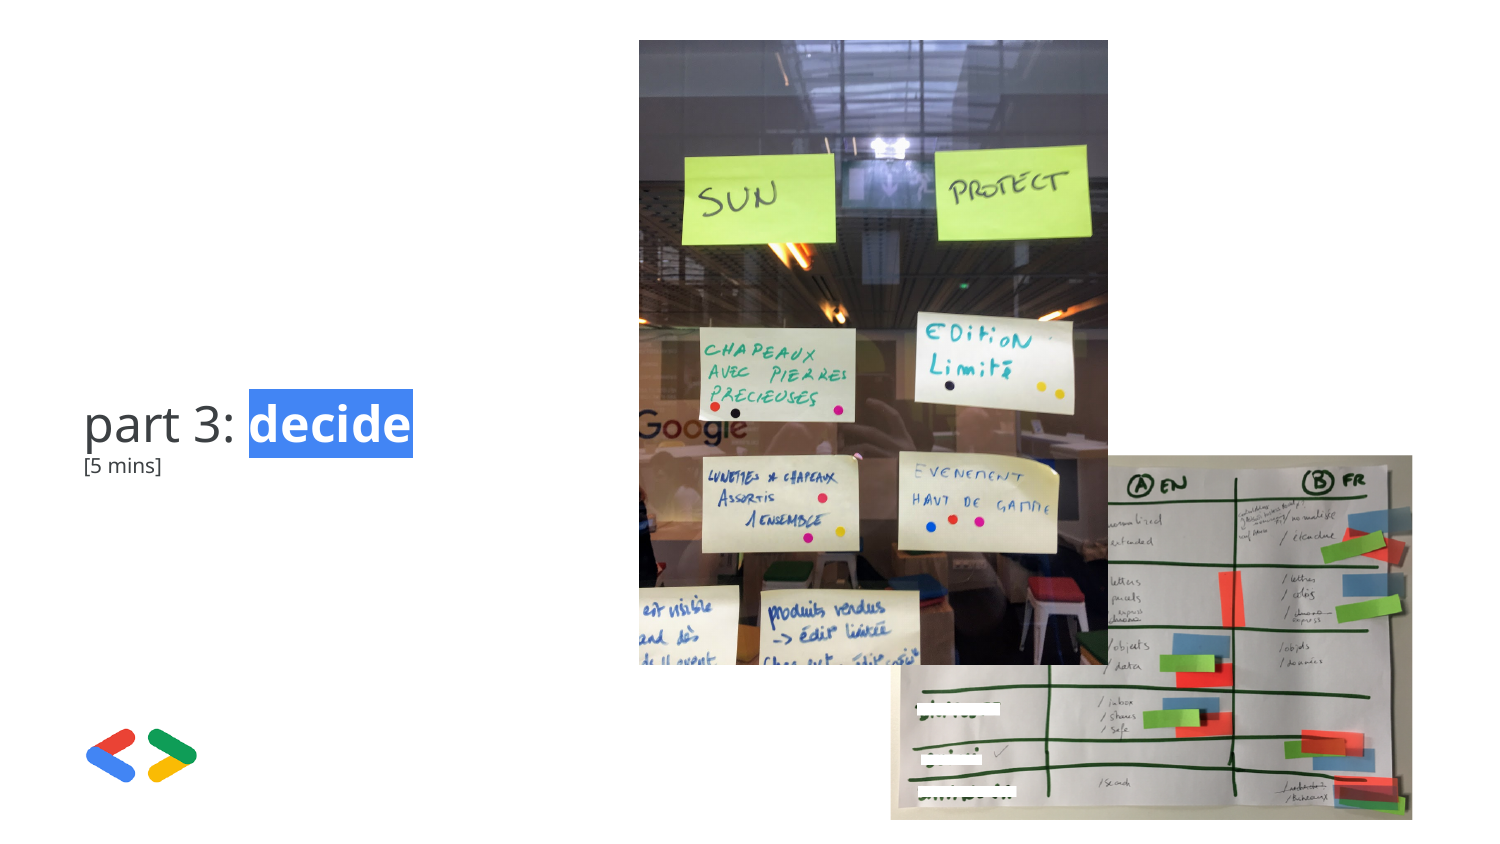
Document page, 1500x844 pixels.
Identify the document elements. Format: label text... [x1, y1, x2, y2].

picture [83, 727, 198, 784]
picture [639, 40, 1418, 826]
text_box part 3: decide [5 mins] [83, 392, 634, 451]
